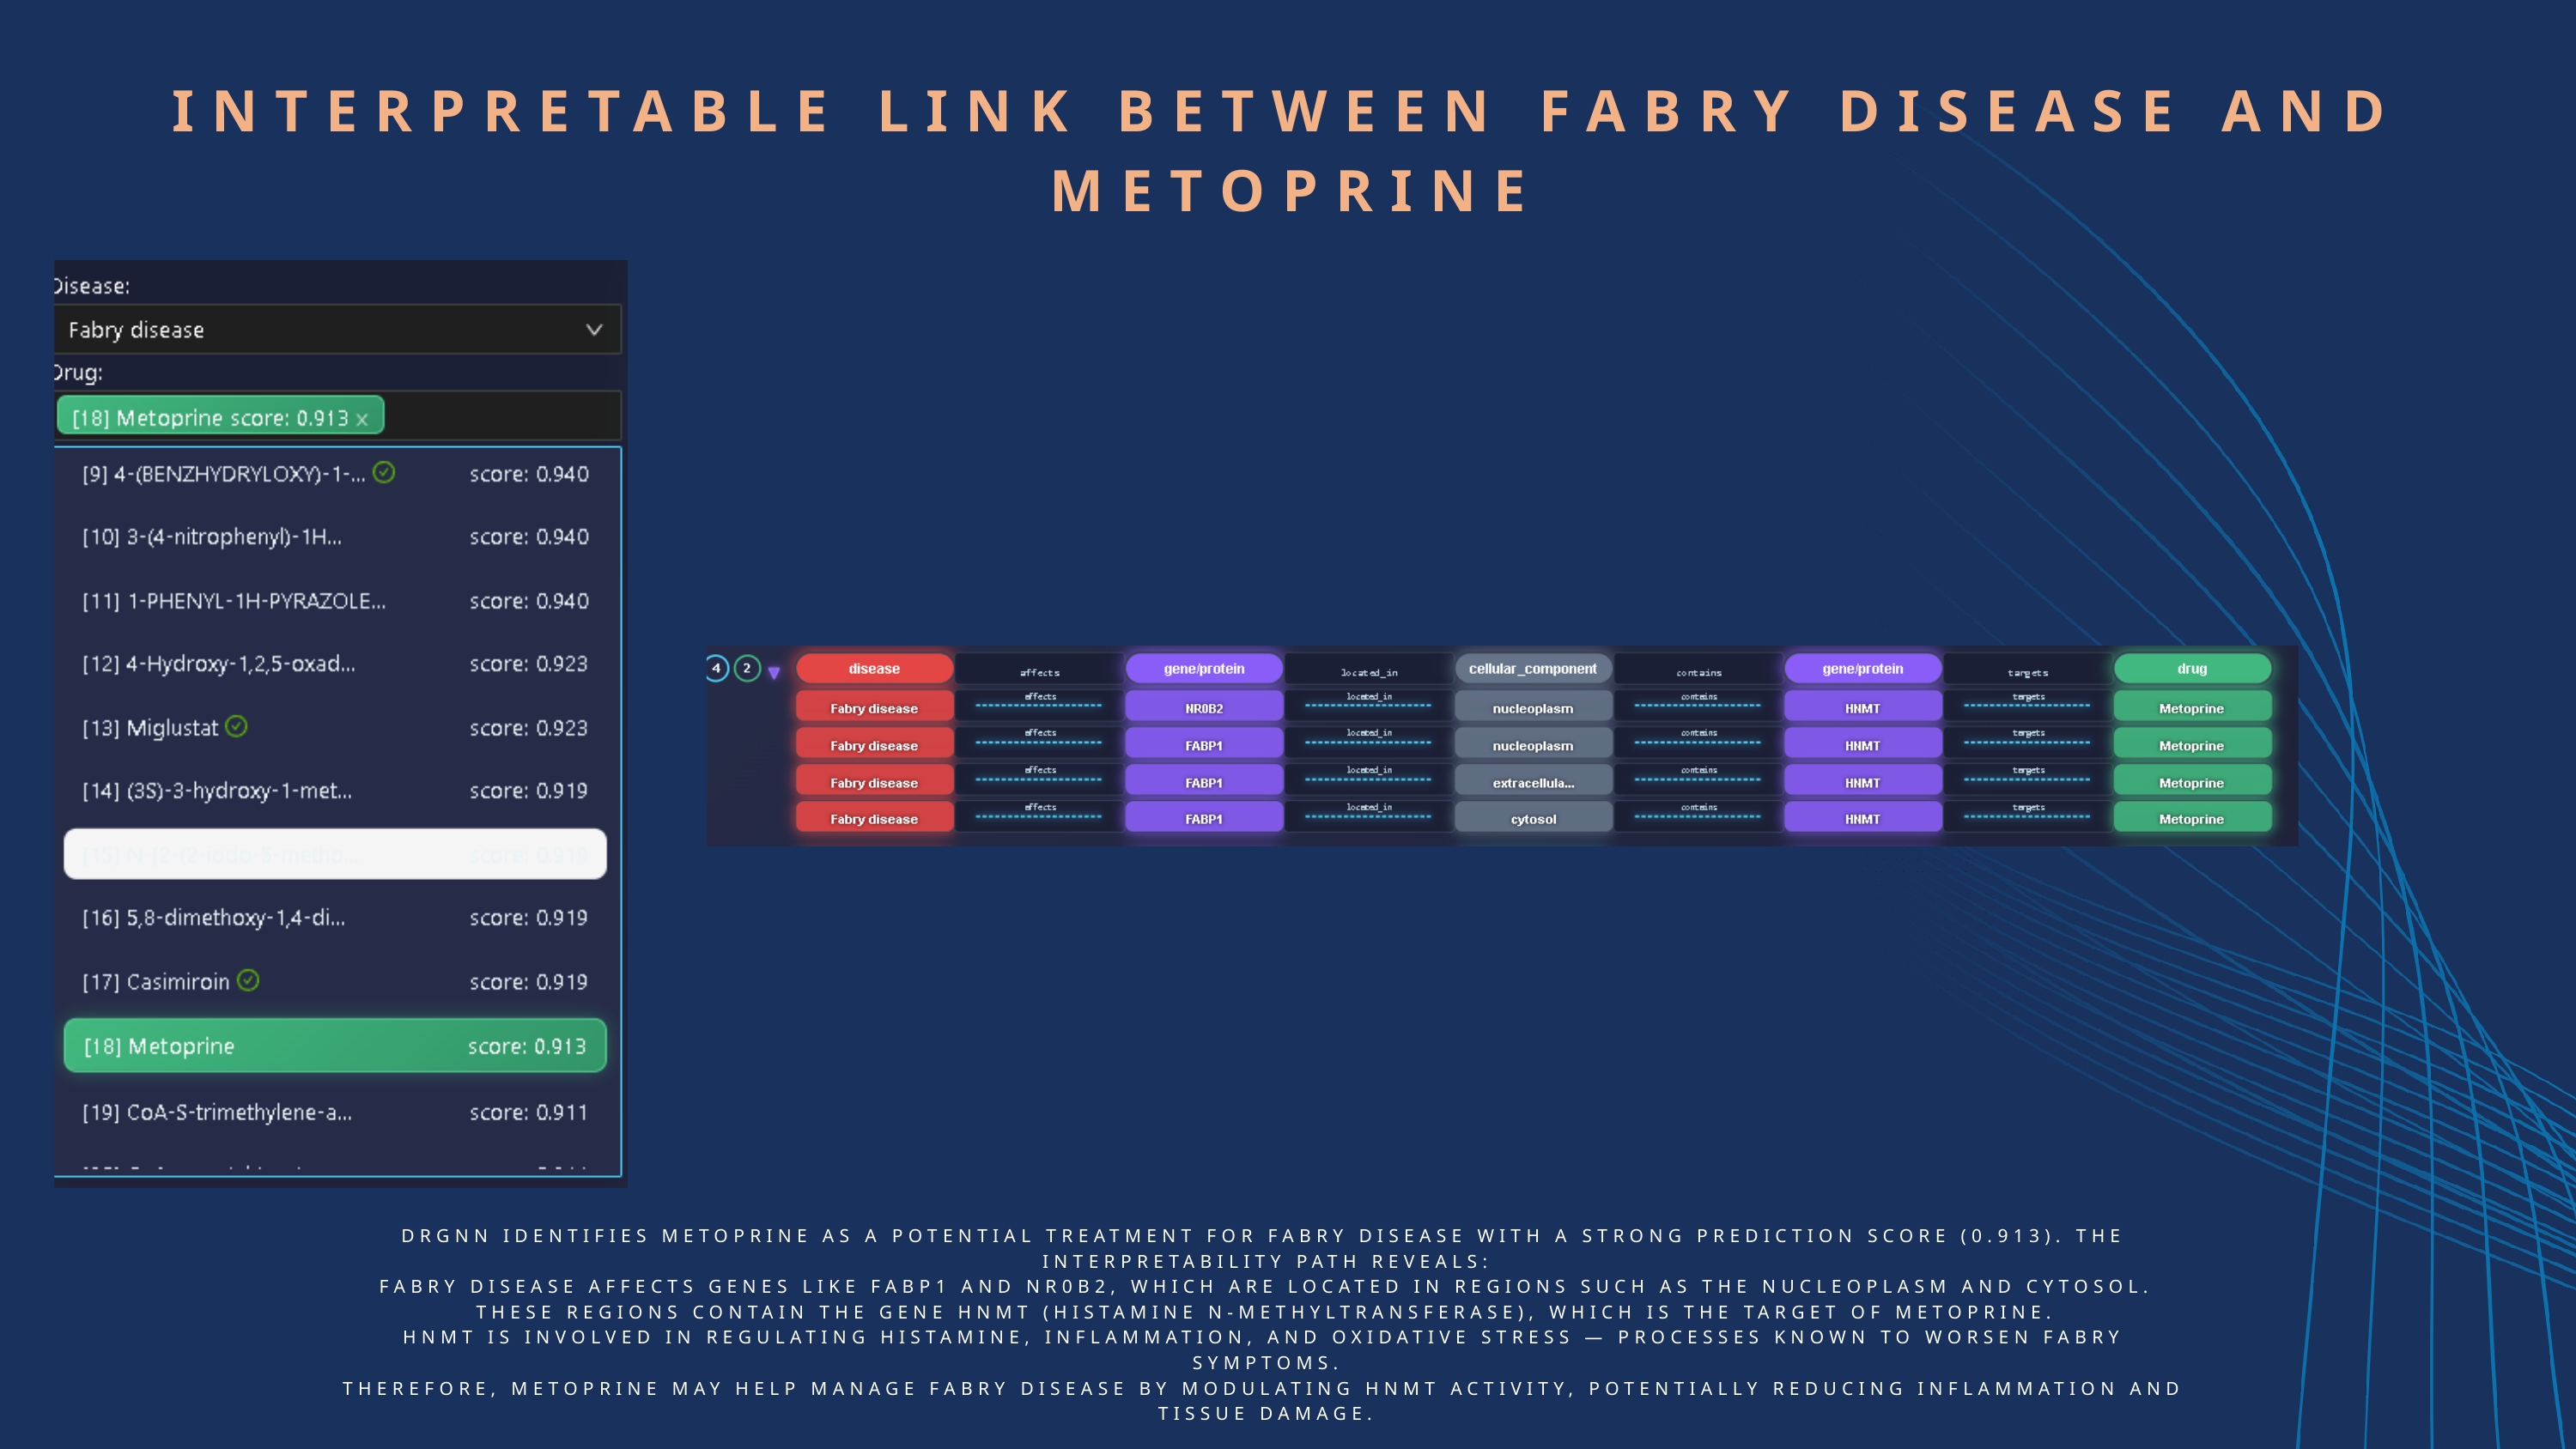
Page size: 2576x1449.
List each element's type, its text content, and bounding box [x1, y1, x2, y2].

text_box [706, 646, 2299, 847]
text_box [1855, 67, 2576, 1449]
text_box DRGNN IDENTIFIES METOPRINE AS A POTENTIAL TREATMENT FOR FABRY DISEASE WITH A STRONG PREDICTION SCORE (0.913). THE INTERPRETABILITY PATH REVEALS: FABRY DISEASE AFFECTS GENES LIKE FABP1 AND NR0B2, WHICH ARE LOCATED IN REGIONS SUCH AS THE NUCLEOPLASM AND CYTOSOL. THESE REGIONS CONTAIN THE GENE HNMT (HISTAMINE N-METHYLTRANSFERASE), WHICH IS THE TARGET OF METOPRINE. HNMT IS INVOLVED IN REGULATING HISTAMINE, INFLAMMATION, AND OXIDATIVE STRESS — PROCESSES KNOWN TO WORSEN FABRY SYMPTOMS. THEREFORE, METOPRINE MAY HELP MANAGE FABRY DISEASE BY MODULATING HNMT ACTIVITY, POTENTIALLY REDUCING INFLAMMATION AND TISSUE DAMAGE. [341, 1221, 2190, 1424]
text_box [54, 260, 628, 1188]
text_box INTERPRETABLE LINK BETWEEN FABRY DISEASE AND METOPRINE [118, 63, 2458, 223]
